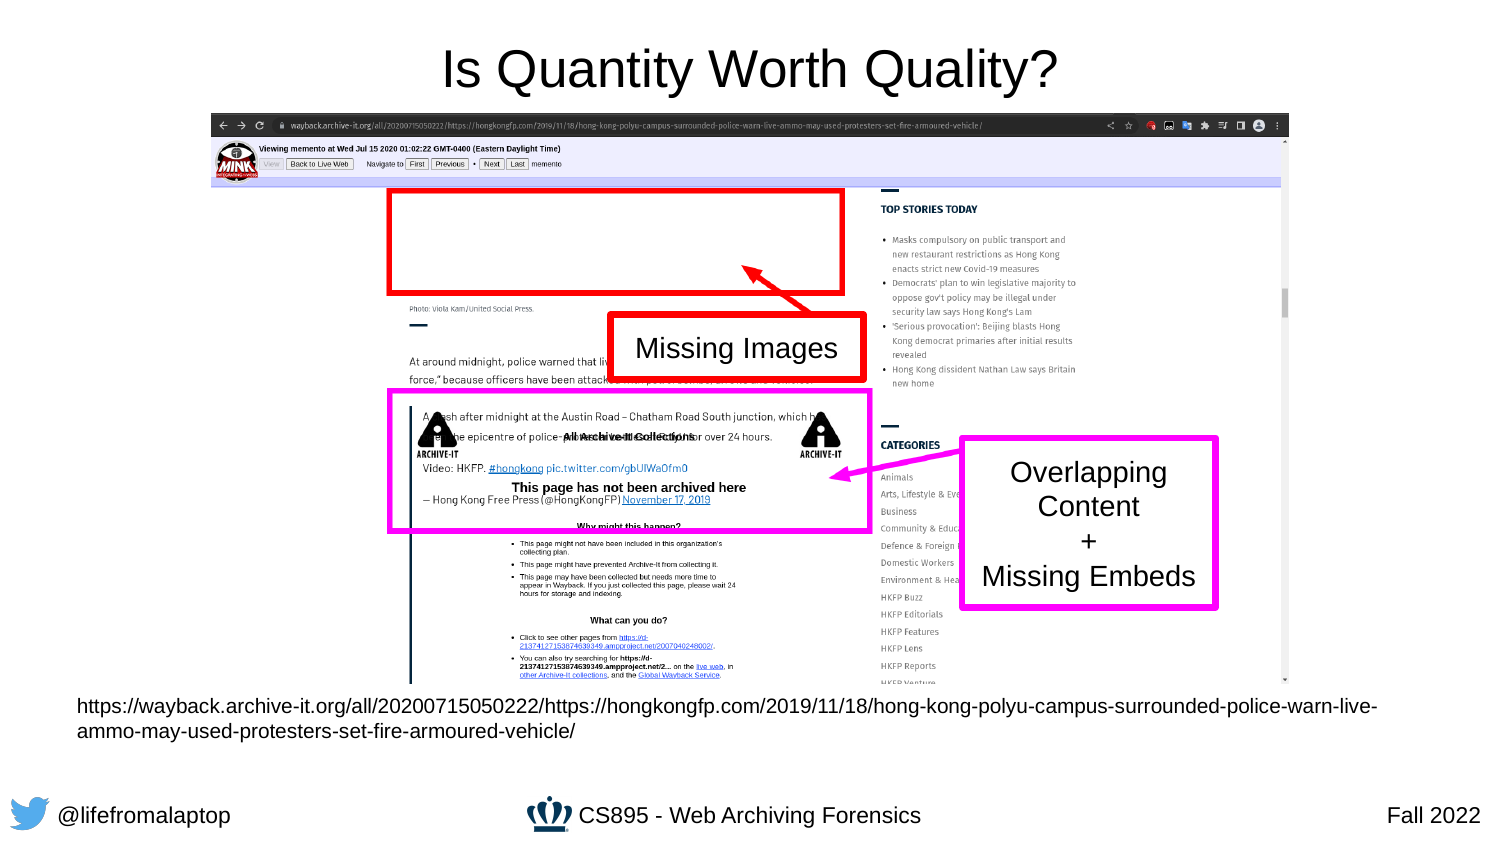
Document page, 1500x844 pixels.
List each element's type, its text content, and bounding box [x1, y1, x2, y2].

text_box Fall 2022 [1368, 785, 1500, 844]
title Is Quantity Worth Quality? [51, 19, 1449, 114]
text_box @lifefromalaptop [61, 785, 247, 844]
text_box CS895 - Web Archiving Forensics [390, 785, 1110, 844]
picture [526, 796, 572, 833]
text_box https://wayback.archive-it.org/all/20200715050222/https://hongkongfp.com/2019/11/18/hong-kong-polyu-campus-surrounded-police-warn-live-ammo-may-used-protesters-set-fire-armoured-vehicle/ [61, 677, 1439, 758]
picture [211, 113, 1289, 684]
picture [0, 784, 60, 844]
